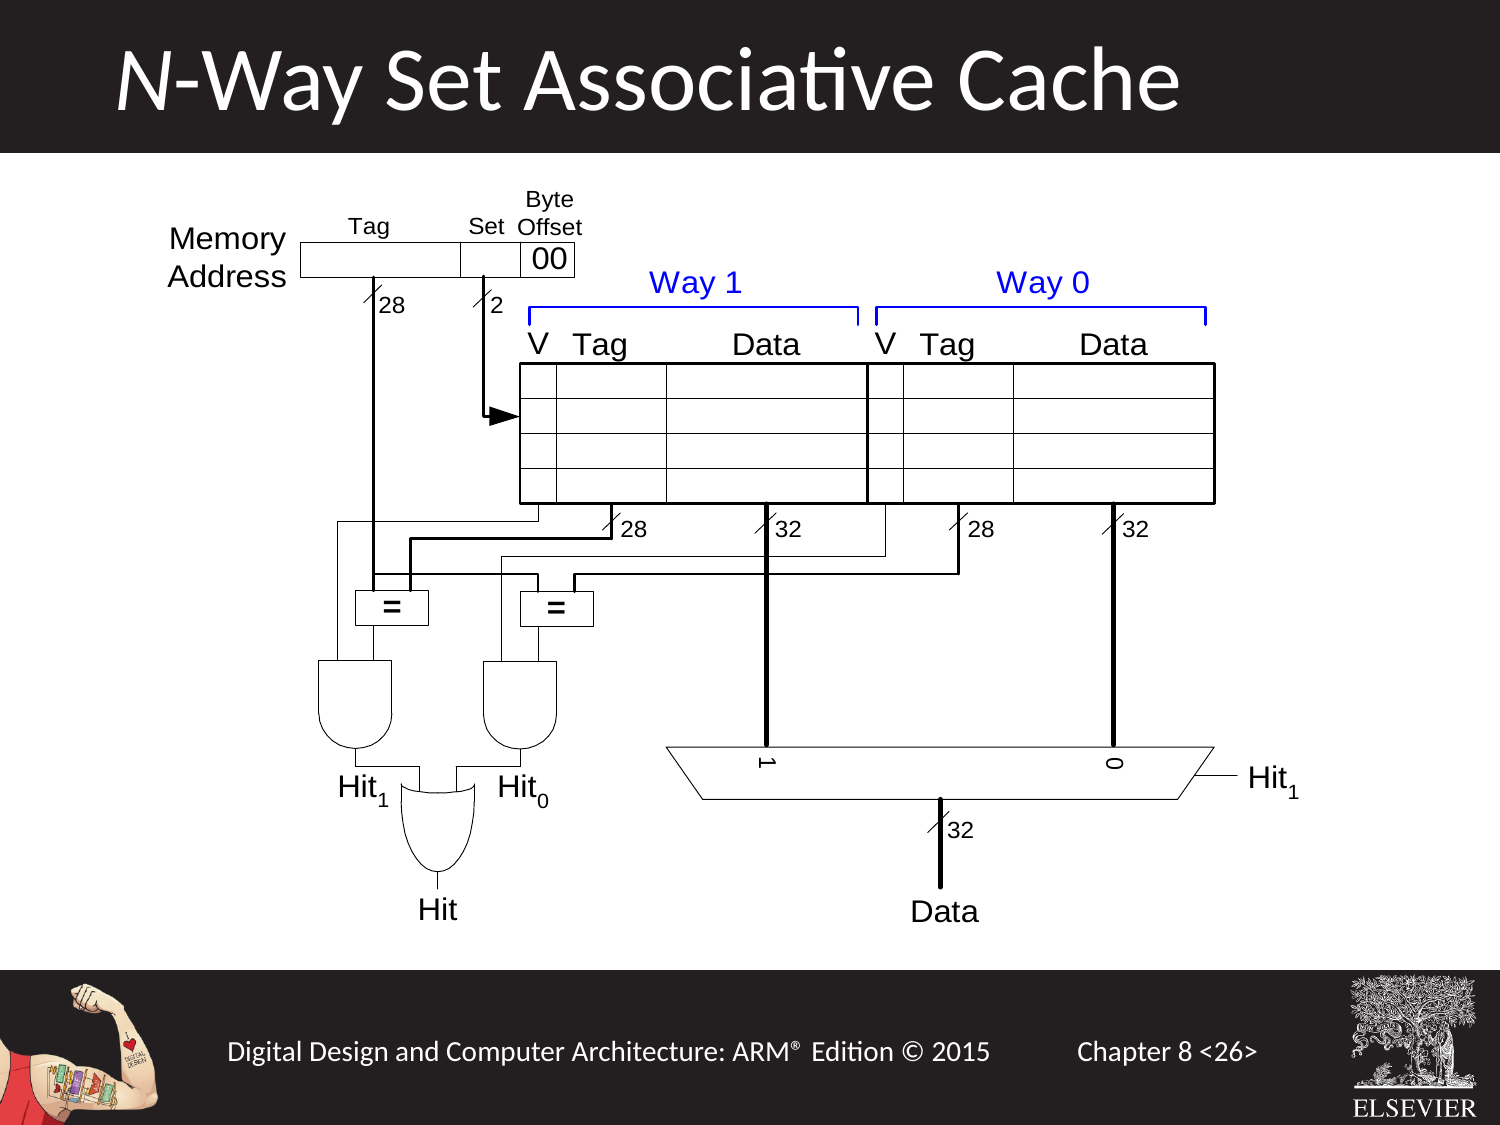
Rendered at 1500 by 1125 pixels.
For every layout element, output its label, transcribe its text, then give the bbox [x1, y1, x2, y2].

text_box N-Way Set Associative Cache [99, 11, 1400, 136]
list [140, 176, 1326, 938]
picture [1350, 974, 1477, 1117]
picture [0, 979, 163, 1125]
